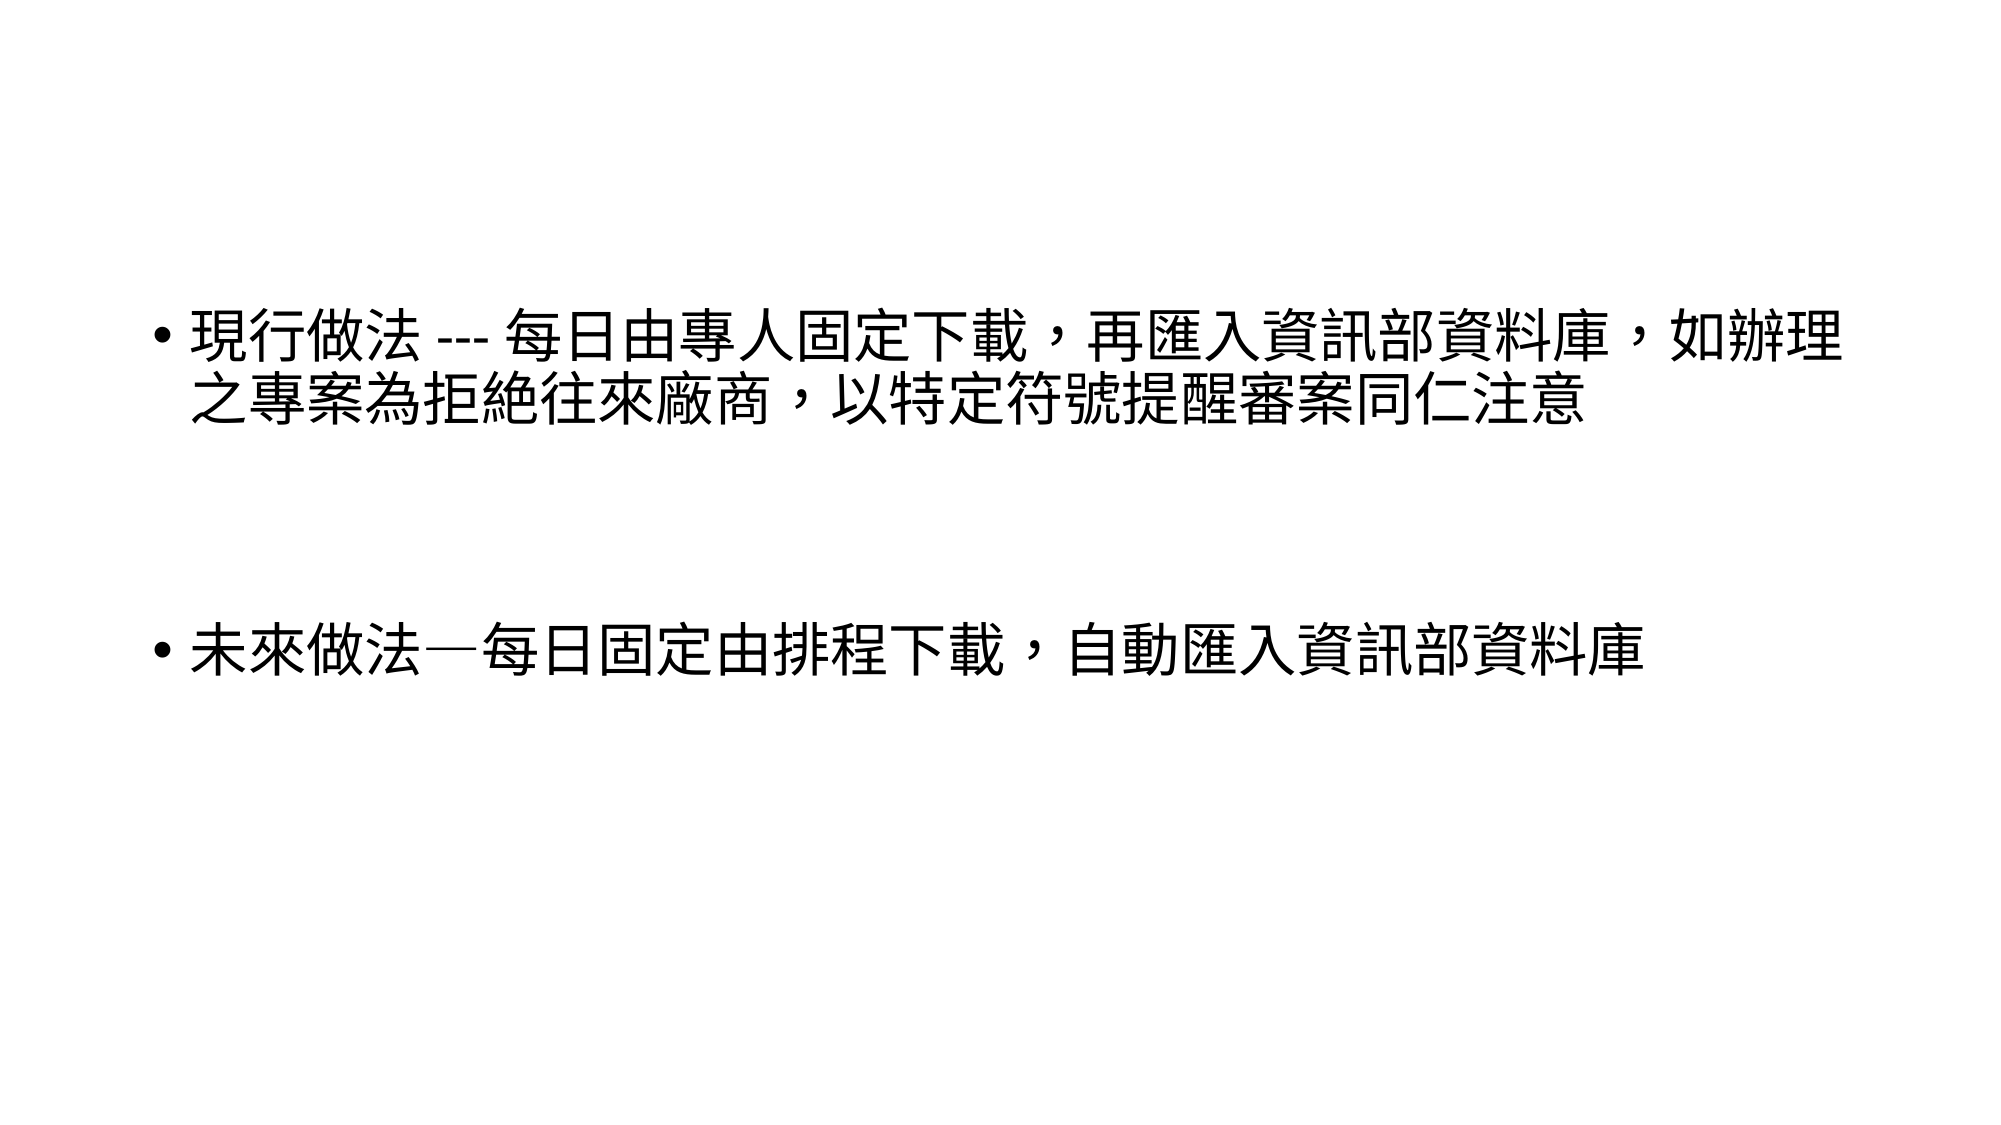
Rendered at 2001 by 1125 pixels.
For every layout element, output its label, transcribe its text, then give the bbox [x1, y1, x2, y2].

list 現行做法---每日由專人固定下載，再匯入資訊部資料庫，如辦理之專案為拒絶往來廠商，以特定符號提醒審案同仁注意 未來做法—每日固定由排程下載，自動匯入資訊部資料庫 [137, 299, 1863, 1014]
